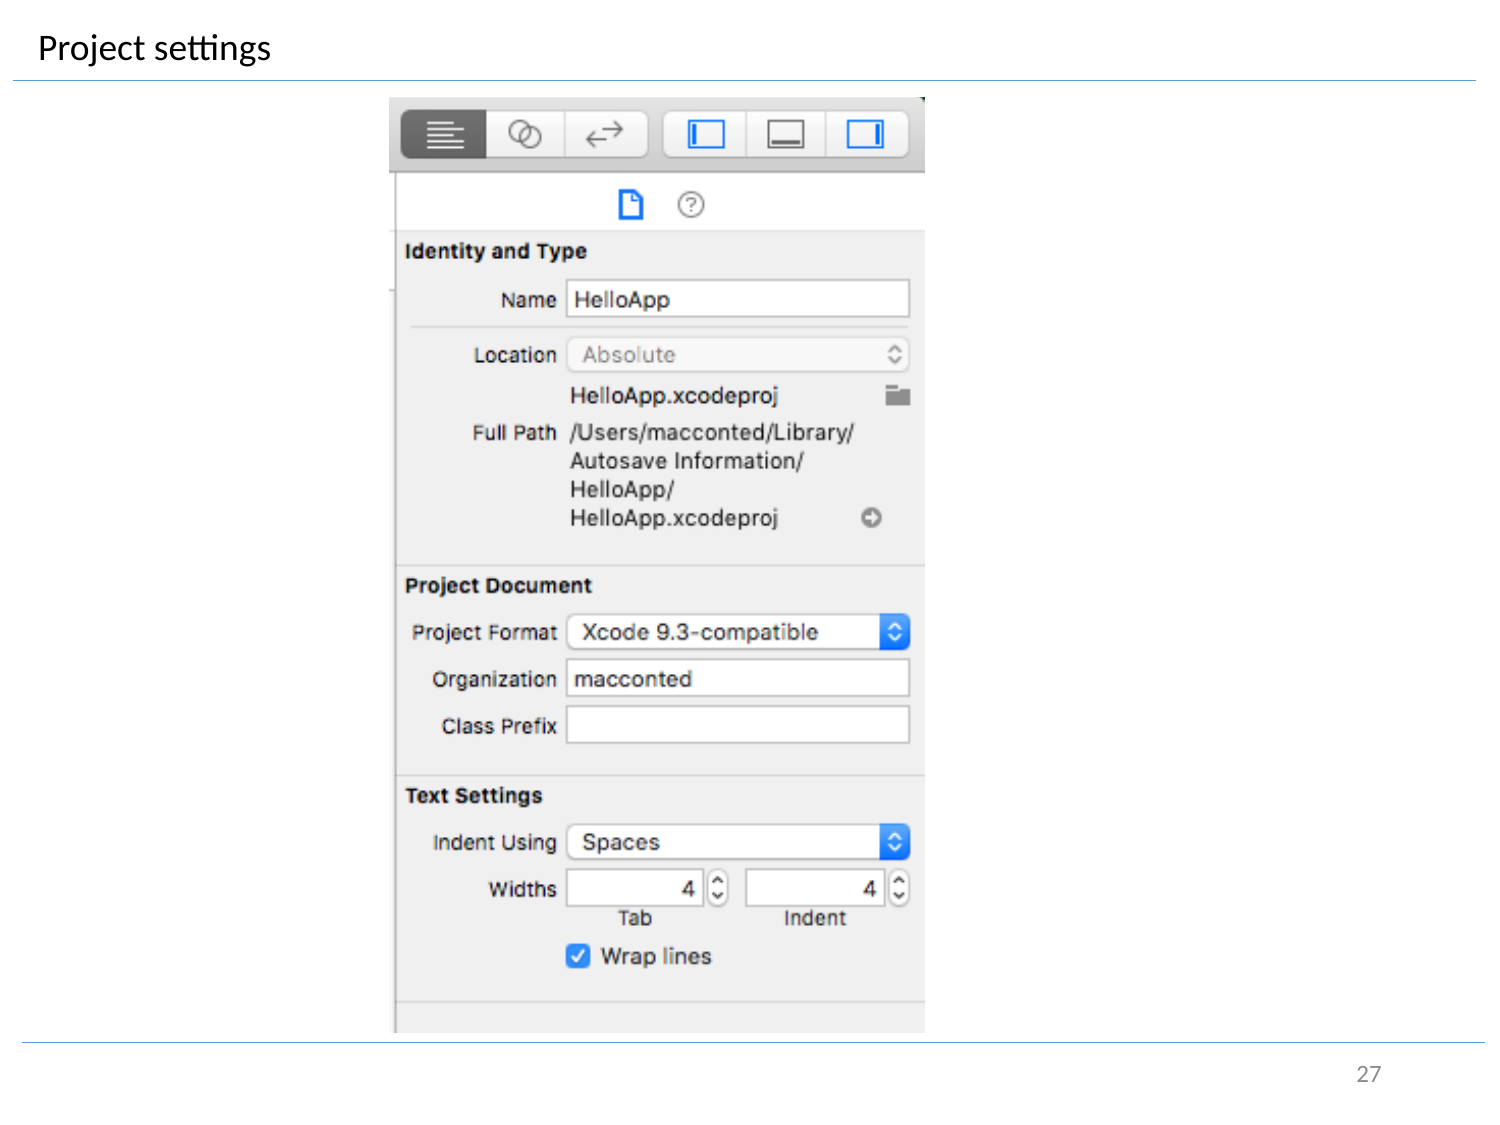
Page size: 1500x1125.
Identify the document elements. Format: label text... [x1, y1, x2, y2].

picture [389, 97, 925, 1033]
text_box Project settings [23, 15, 287, 76]
slide_number 27 [1059, 1043, 1397, 1103]
